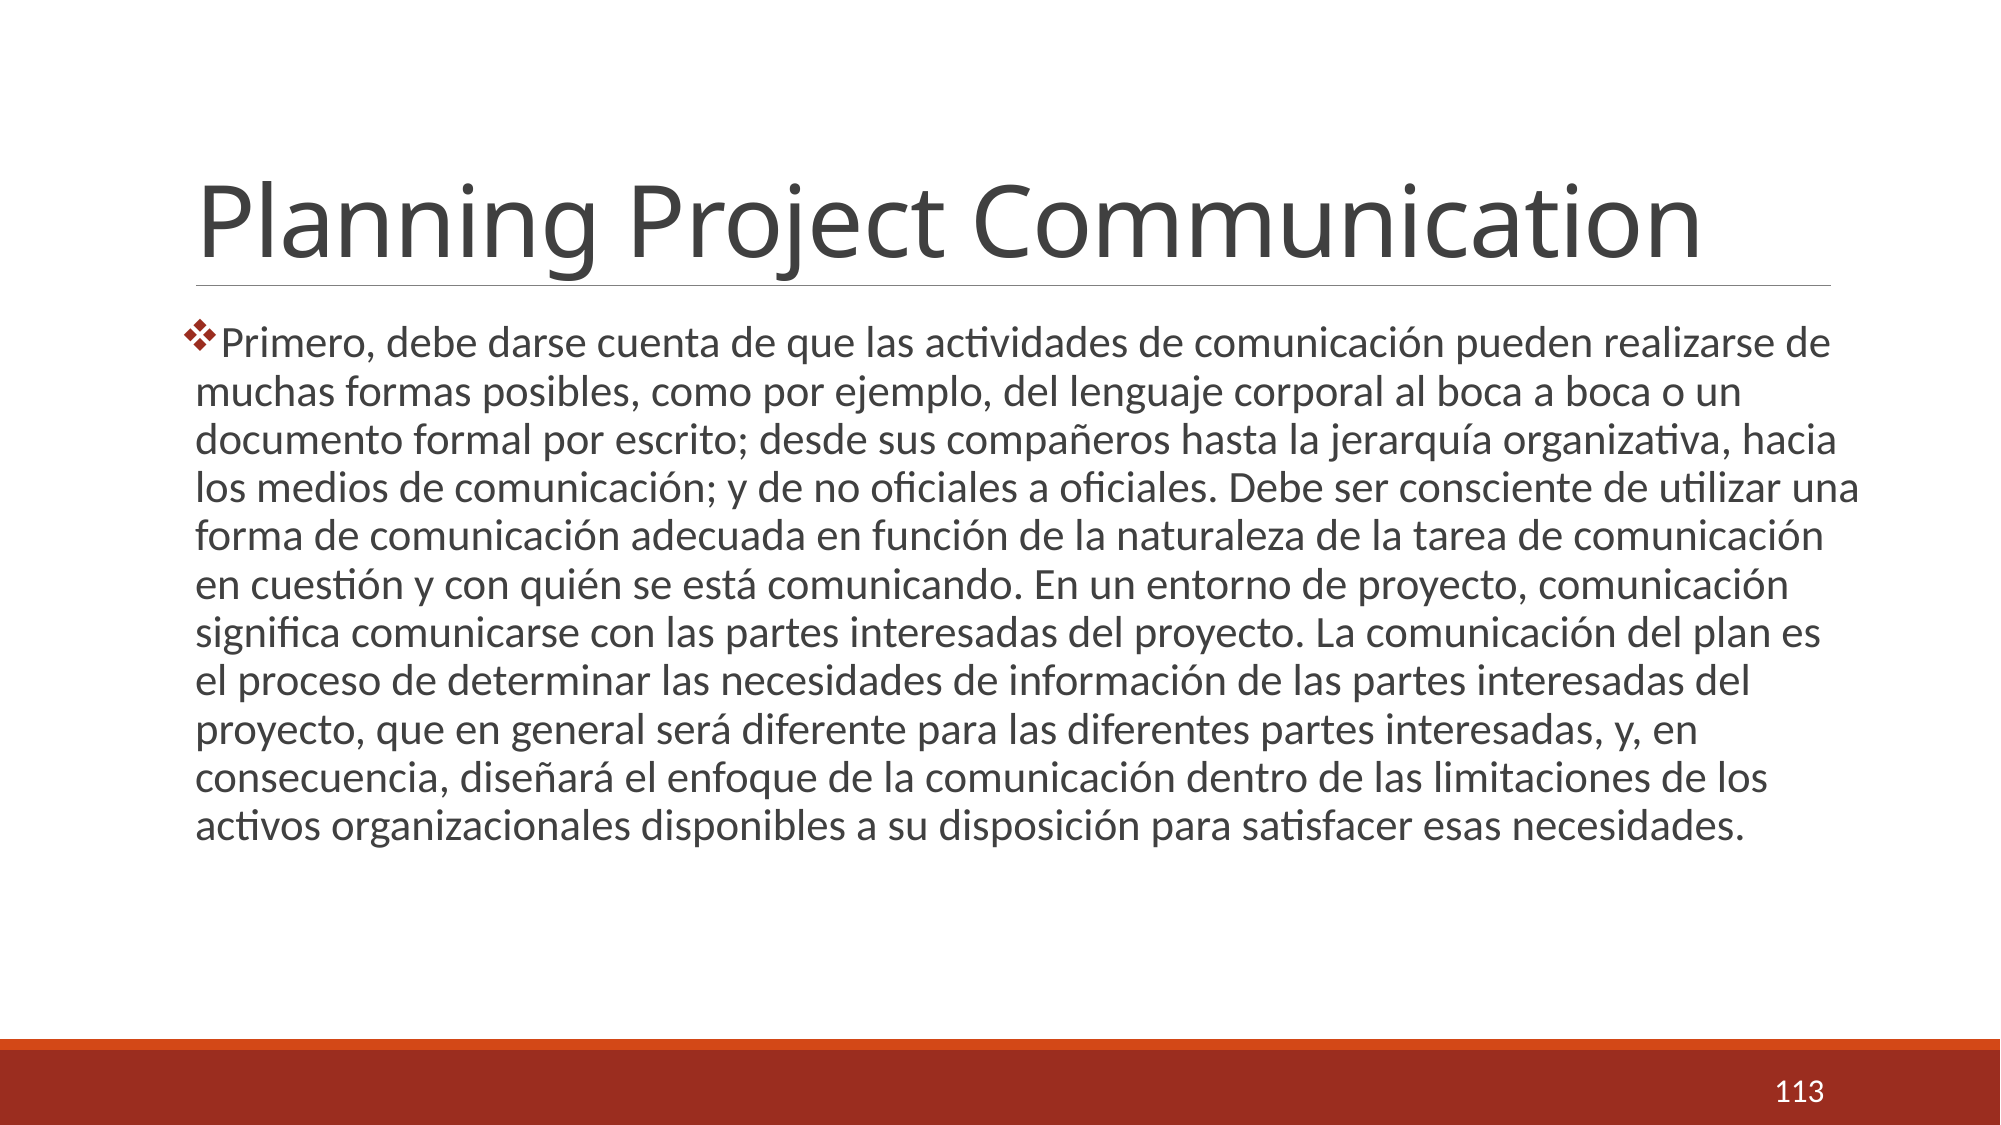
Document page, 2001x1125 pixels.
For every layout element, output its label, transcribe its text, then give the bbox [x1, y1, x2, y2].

list Primero, debe darse cuenta de que las actividades de comunicación pueden realizarse de muchas formas posibles, como por ejemplo, del lenguaje corporal al boca a boca o un documento formal por escrito; desde sus compañeros hasta la jerarquía organizativa, hacia los medios de comunicación; y de no oficiales a oficiales. Debe ser consciente de utilizar una forma de comunicación adecuada en función de la naturaleza de la tarea de comunicación en cuestión y con quién se está comunicando. En un entorno de proyecto, comunicación significa comunicarse con las partes interesadas del proyecto. La comunicación del plan es el proceso de determinar las necesidades de información de las partes interesadas del proyecto, que en general será diferente para las diferentes partes interesadas, y, en consecuencia, diseñará el enfoque de la comunicación dentro de las limitaciones de los activos organizacionales disponibles a su disposición para satisfacer esas necesidades. [180, 311, 1864, 1060]
slide_number 113 [1624, 1059, 1840, 1120]
title Planning Project Communication [180, 47, 1830, 285]
